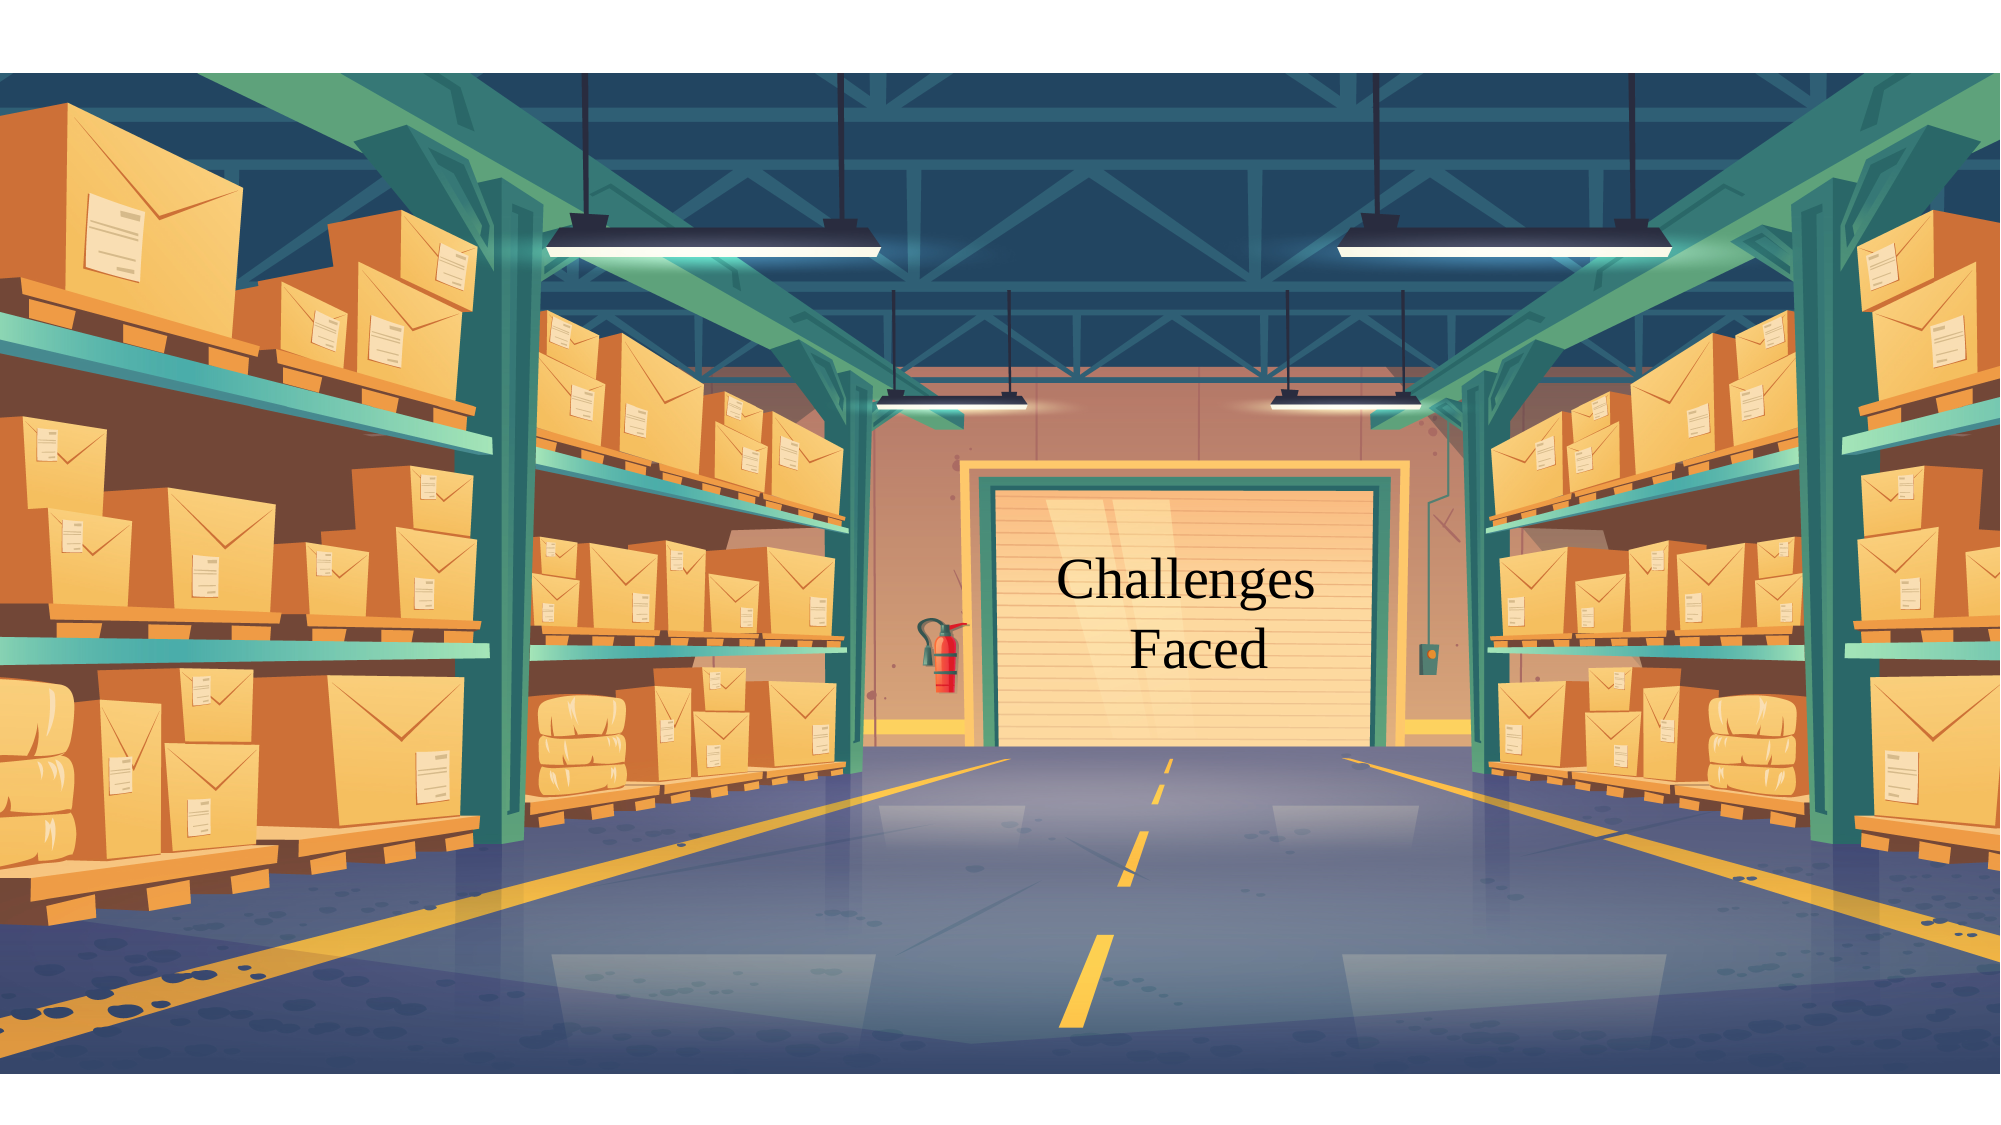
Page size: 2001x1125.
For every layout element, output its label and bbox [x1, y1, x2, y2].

picture [0, 73, 2000, 1074]
